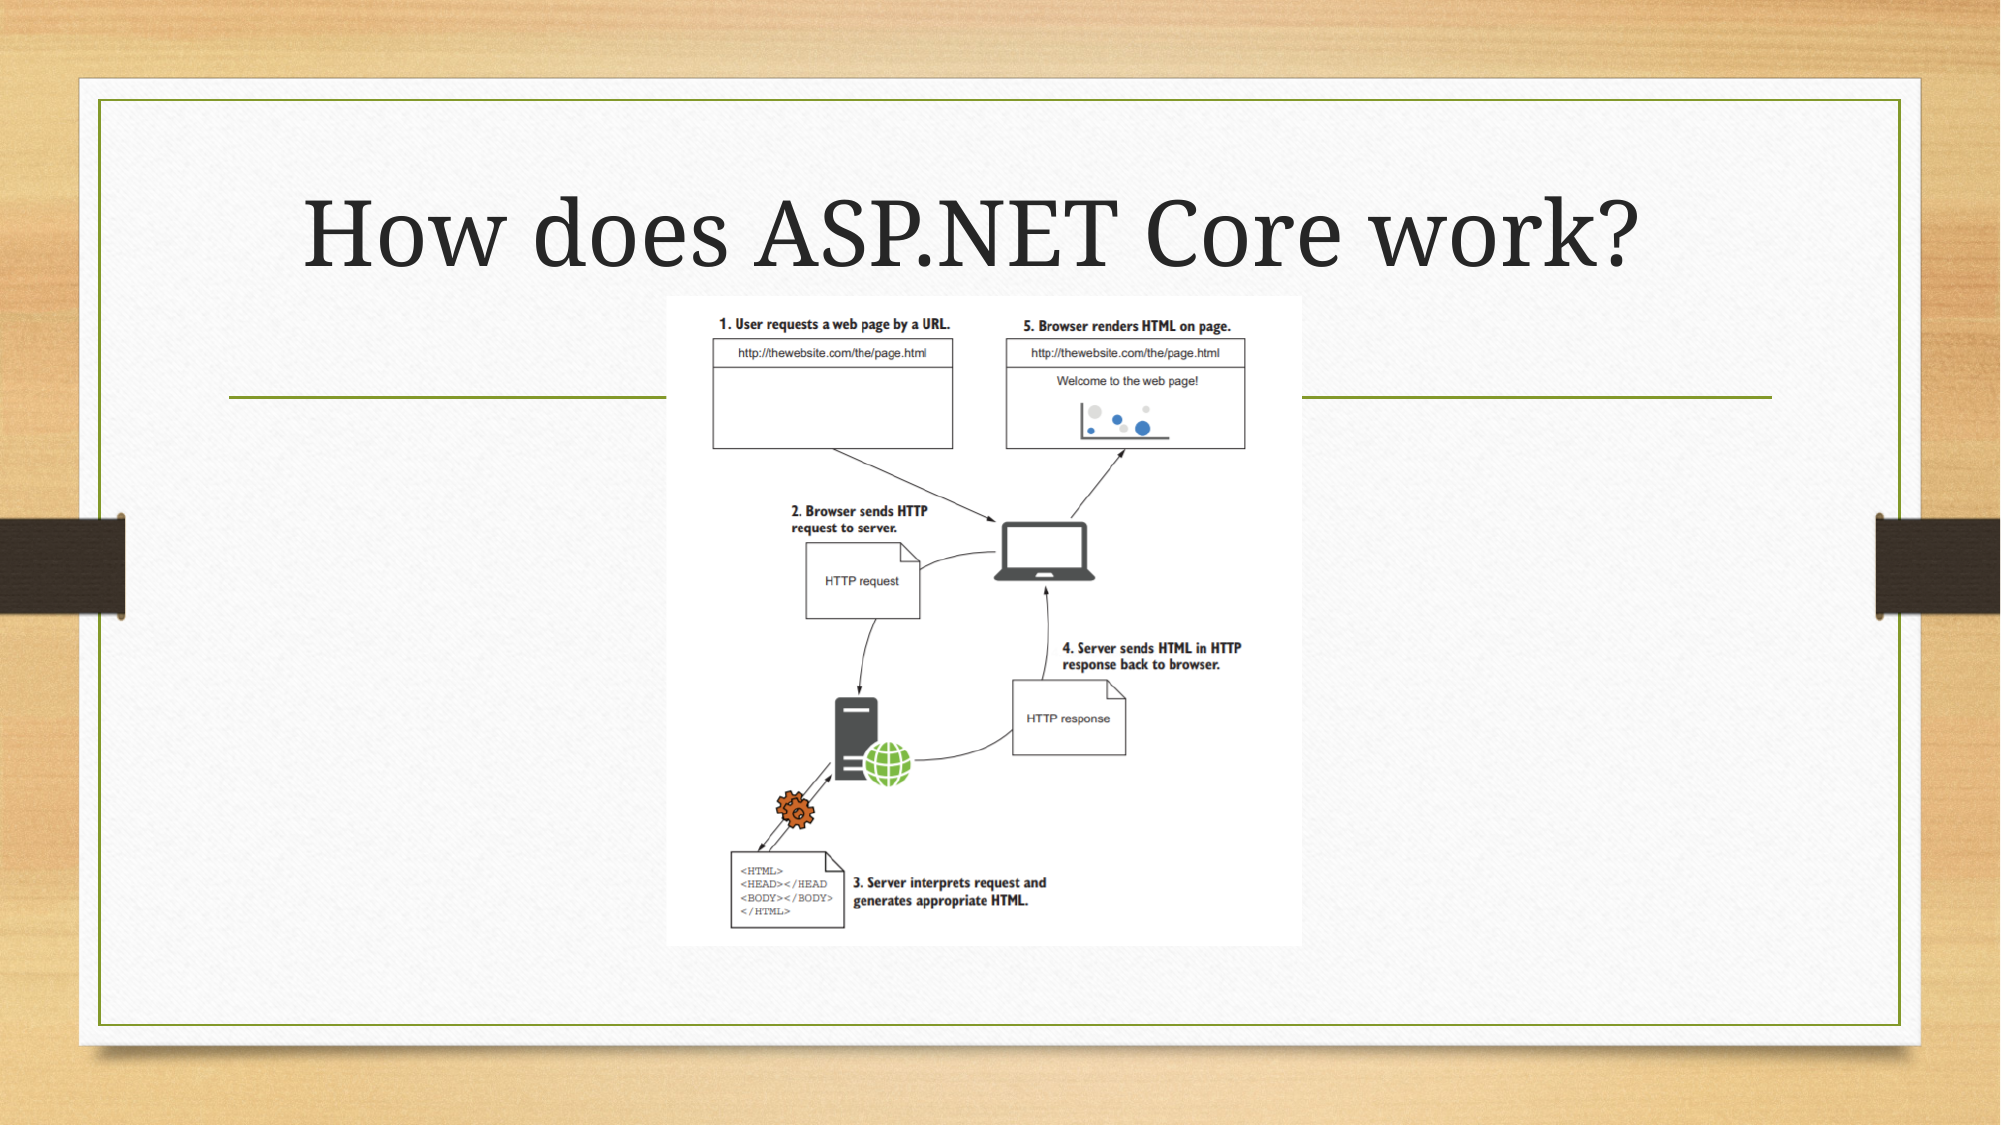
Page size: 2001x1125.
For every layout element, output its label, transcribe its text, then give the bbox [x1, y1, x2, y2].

title How does ASP.NET Core work? [196, 123, 1772, 338]
picture [0, 0, 2001, 1125]
